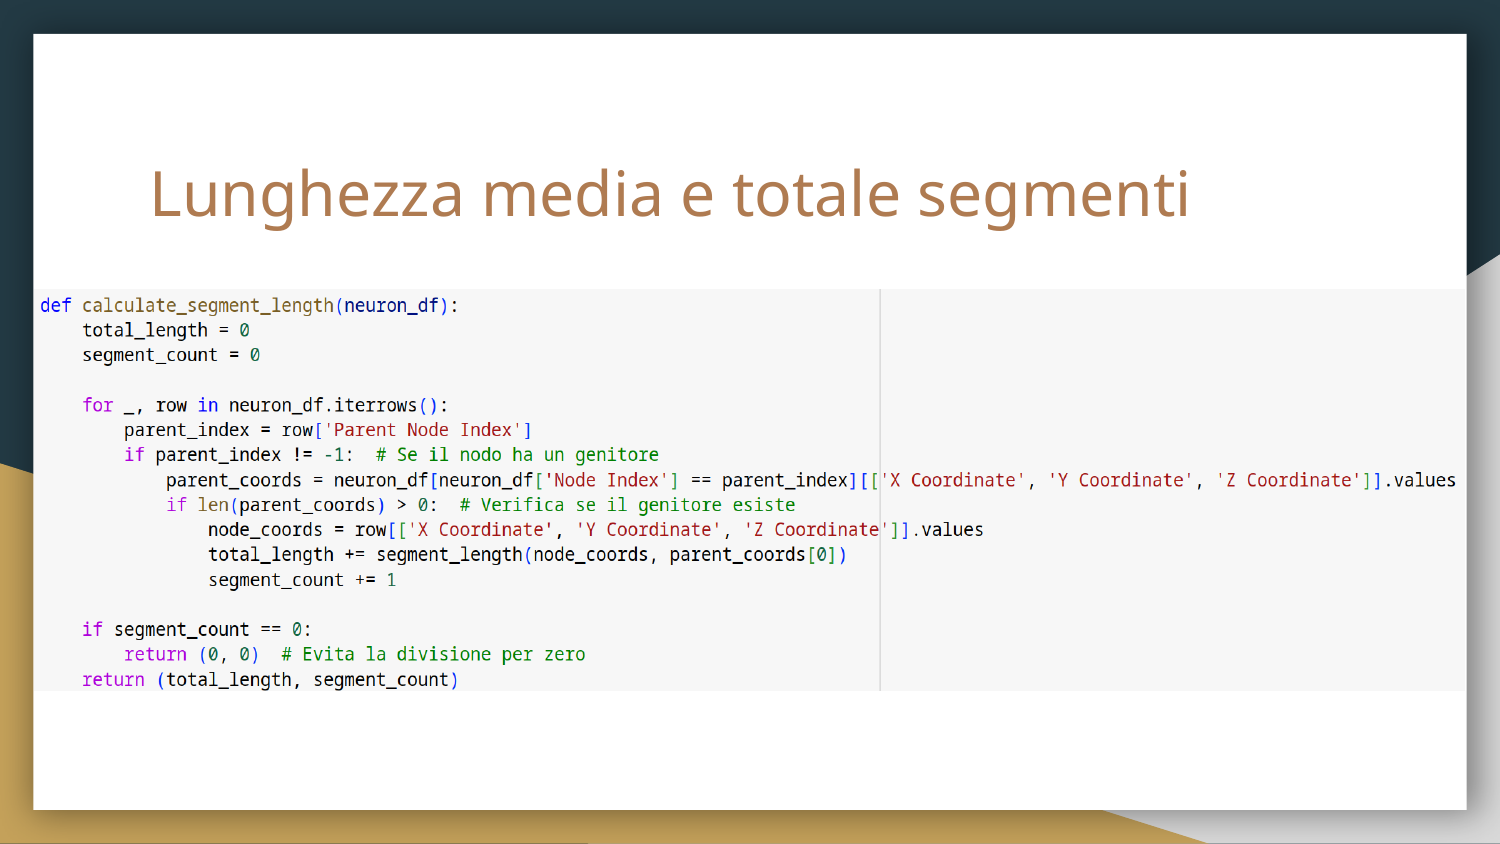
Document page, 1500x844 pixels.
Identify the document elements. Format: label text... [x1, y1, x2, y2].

title Lunghezza media e totale segmenti [134, 138, 1366, 287]
picture [34, 288, 1465, 691]
